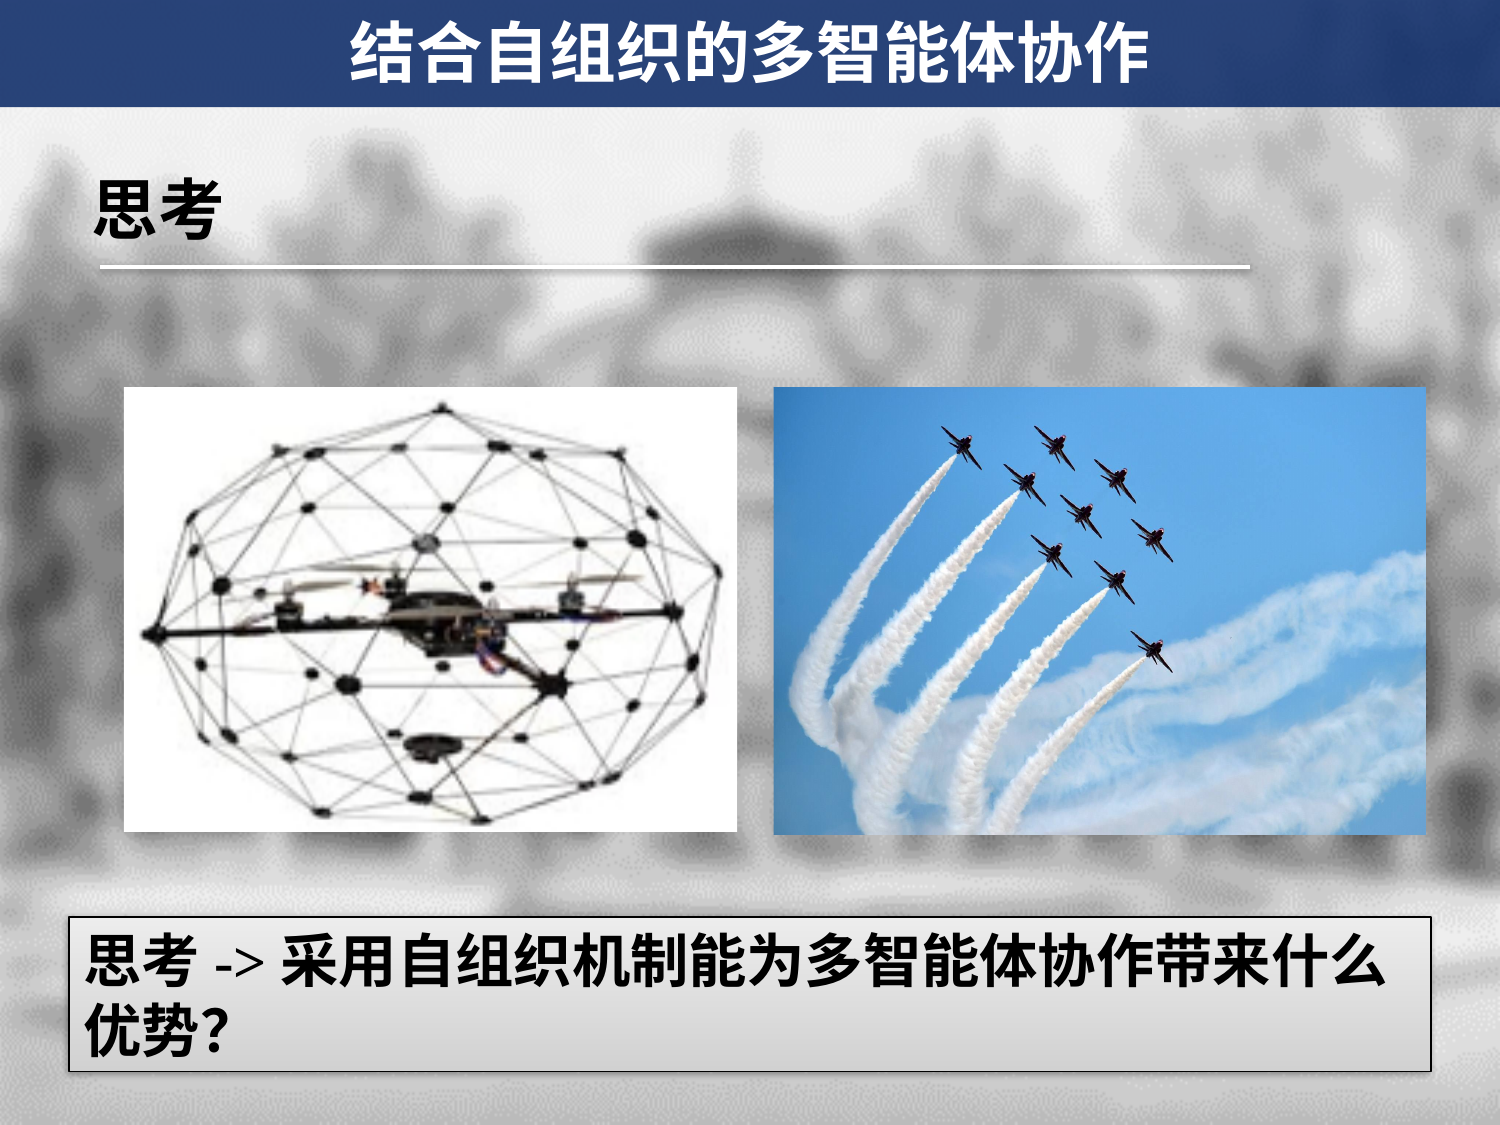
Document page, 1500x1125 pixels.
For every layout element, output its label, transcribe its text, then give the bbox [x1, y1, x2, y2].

picture [0, 109, 1500, 1125]
text_box 结合自组织的多智能体协作 [0, 0, 1500, 109]
text_box 思考 [76, 160, 1377, 256]
text_box 思考->采用自组织机制能为多智能体协作带来什么优势？ [68, 916, 1432, 1072]
